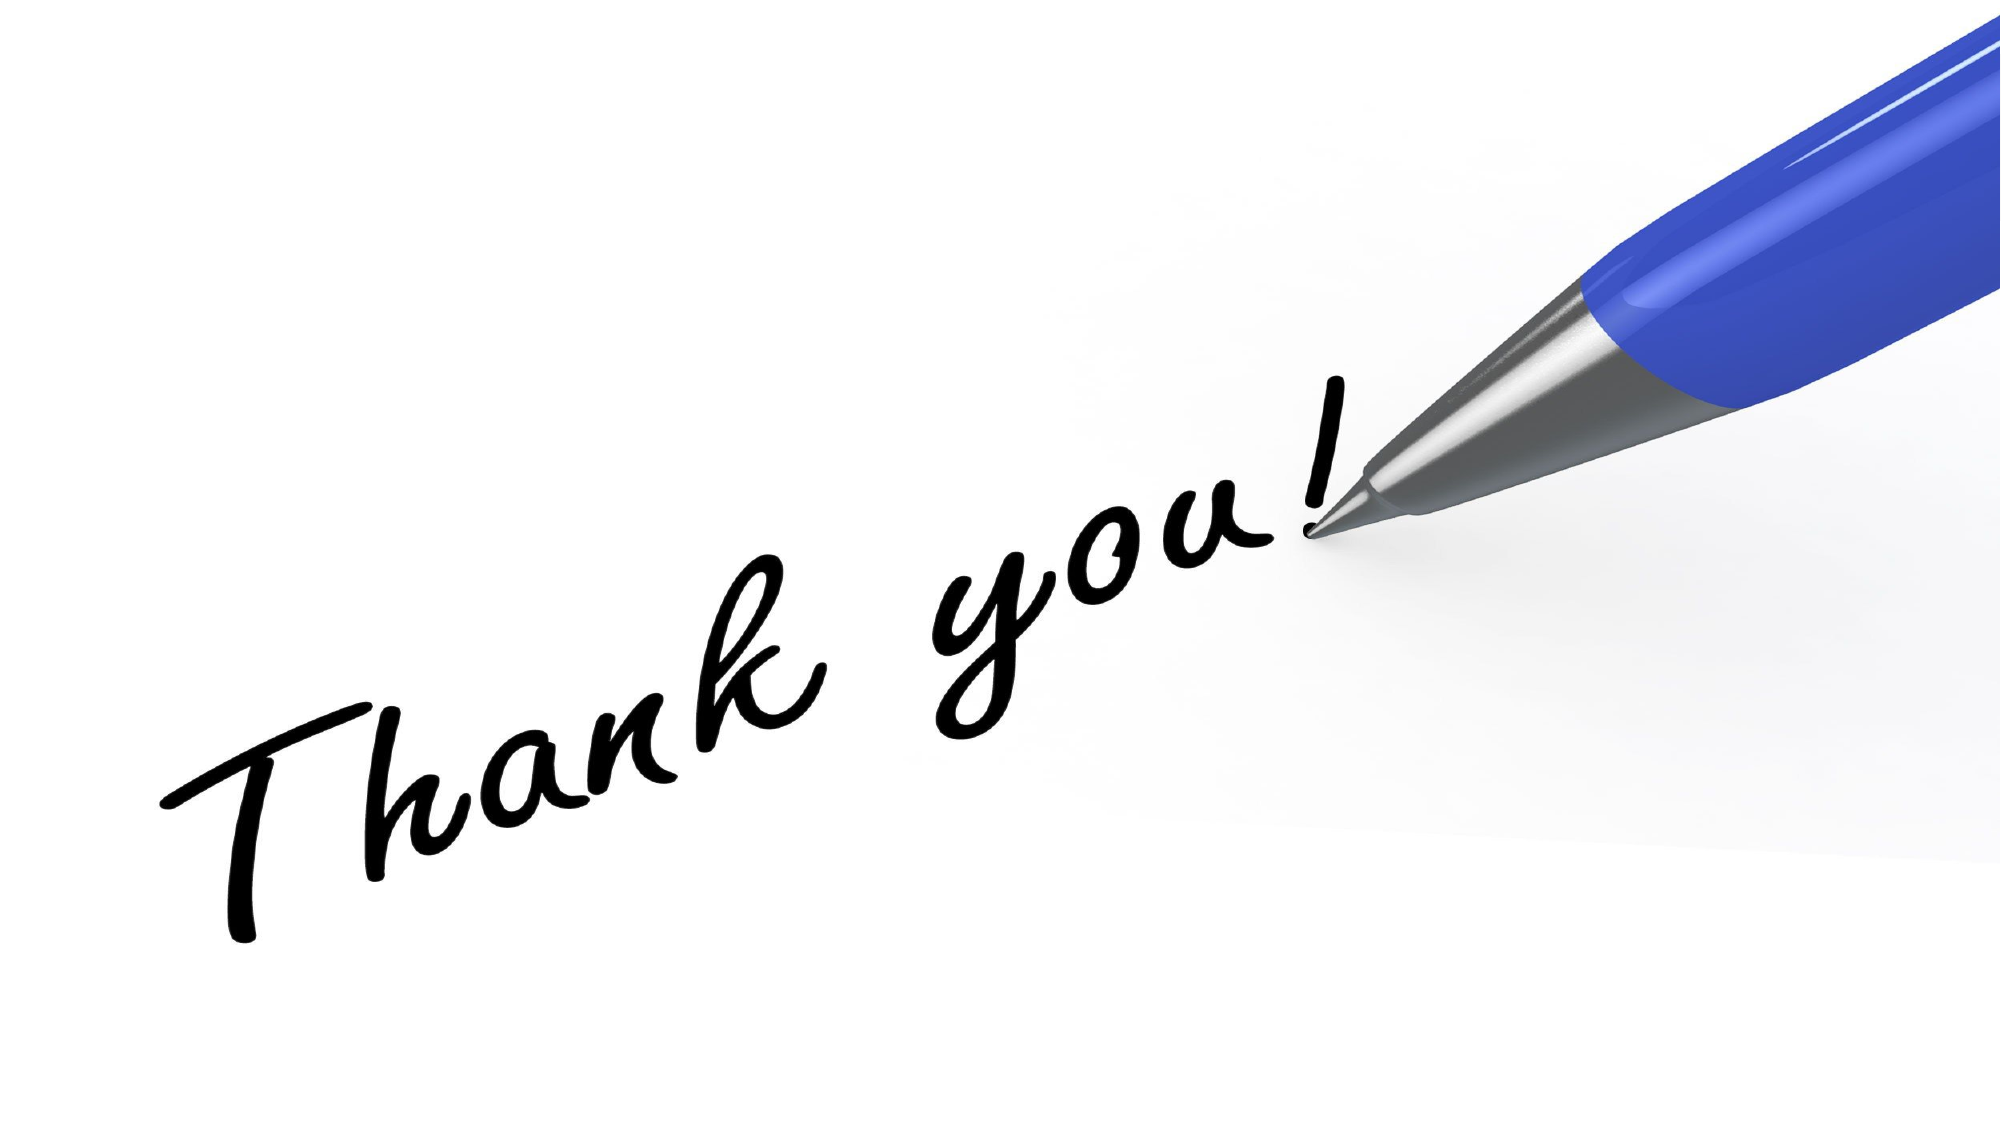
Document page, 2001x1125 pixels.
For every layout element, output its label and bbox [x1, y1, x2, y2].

list [0, 0, 2000, 1125]
